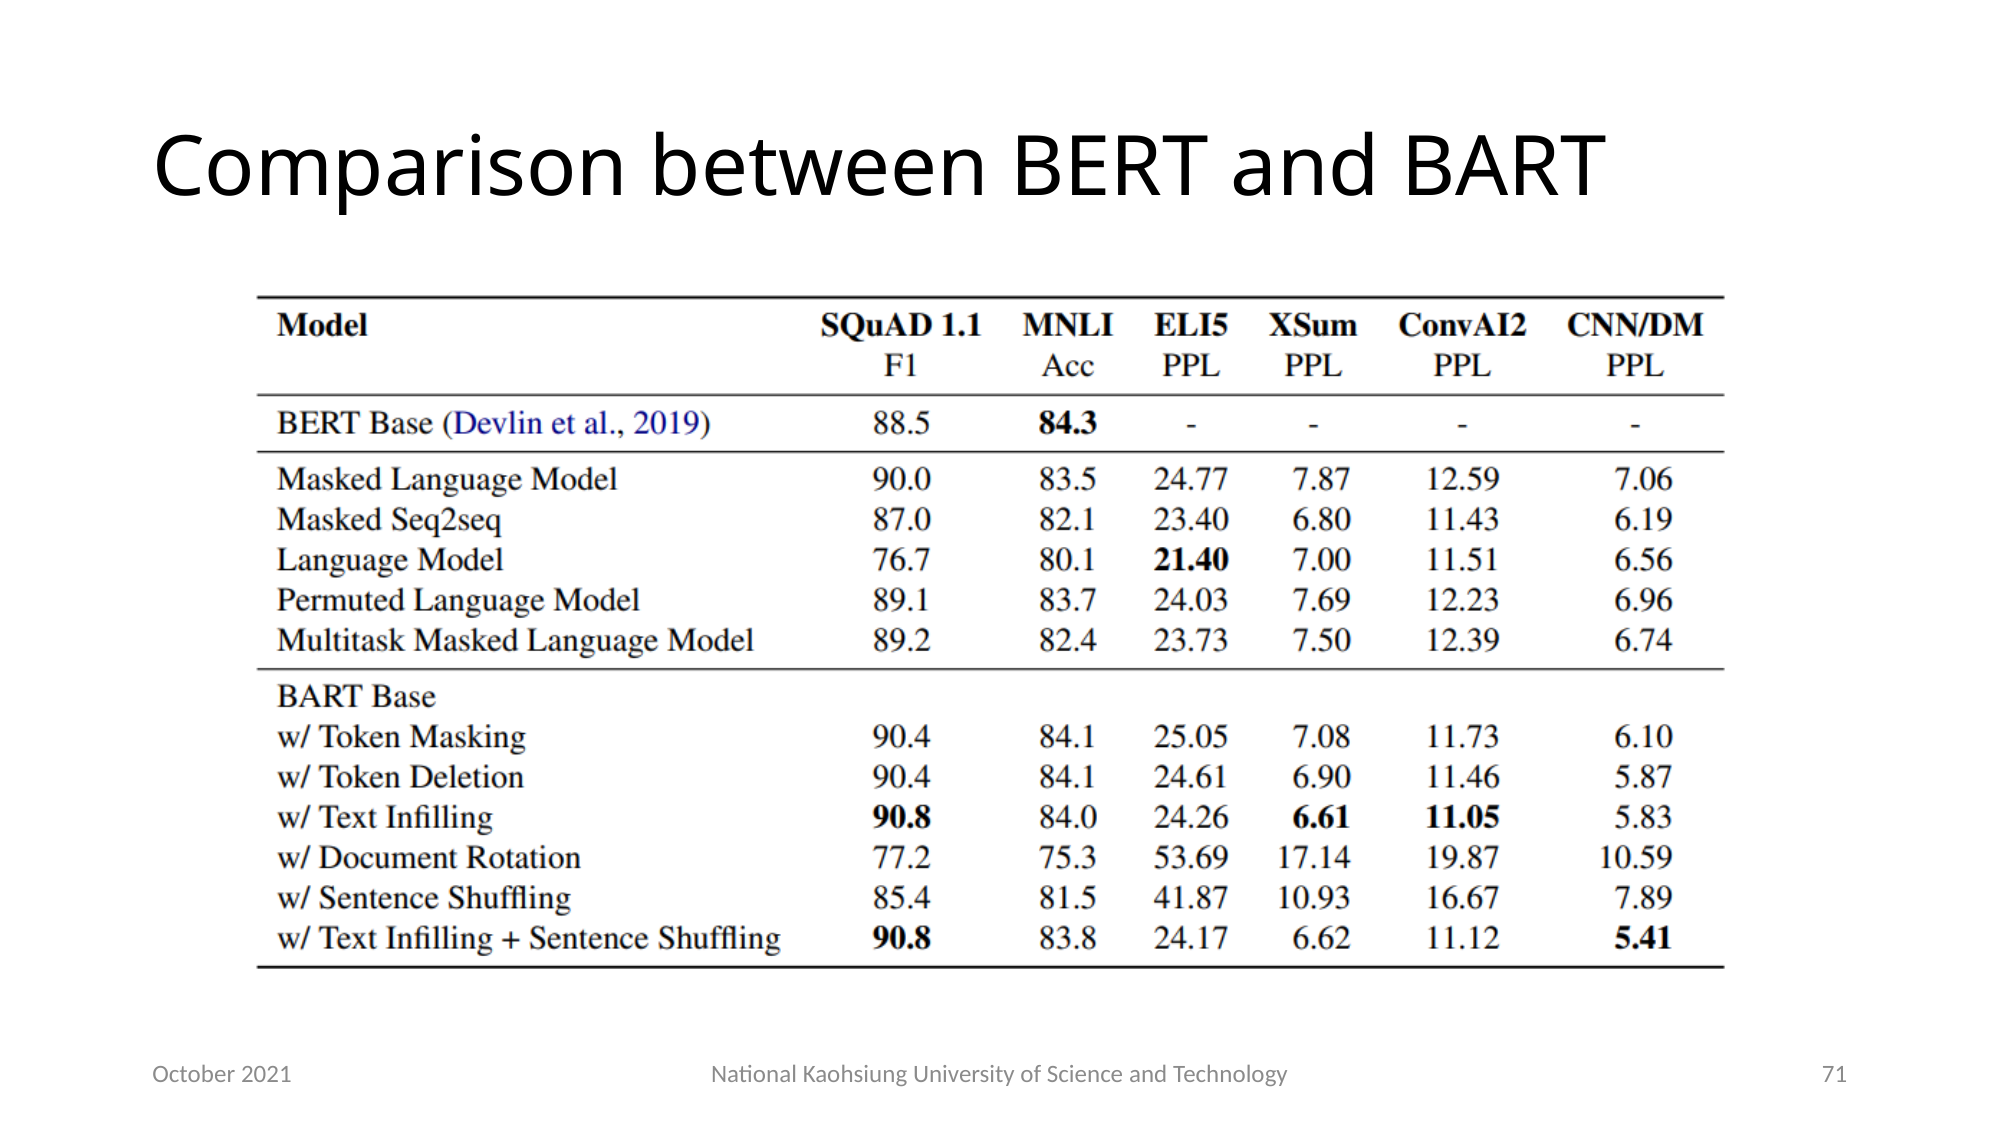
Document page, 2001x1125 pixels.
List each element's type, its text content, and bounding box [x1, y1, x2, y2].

footer National Kaohsiung University of Science and Technology [662, 1042, 1338, 1103]
title Comparison between BERT and BART [137, 59, 1863, 278]
slide_number 71 [1412, 1042, 1863, 1103]
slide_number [137, 1042, 588, 1103]
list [255, 277, 1745, 992]
